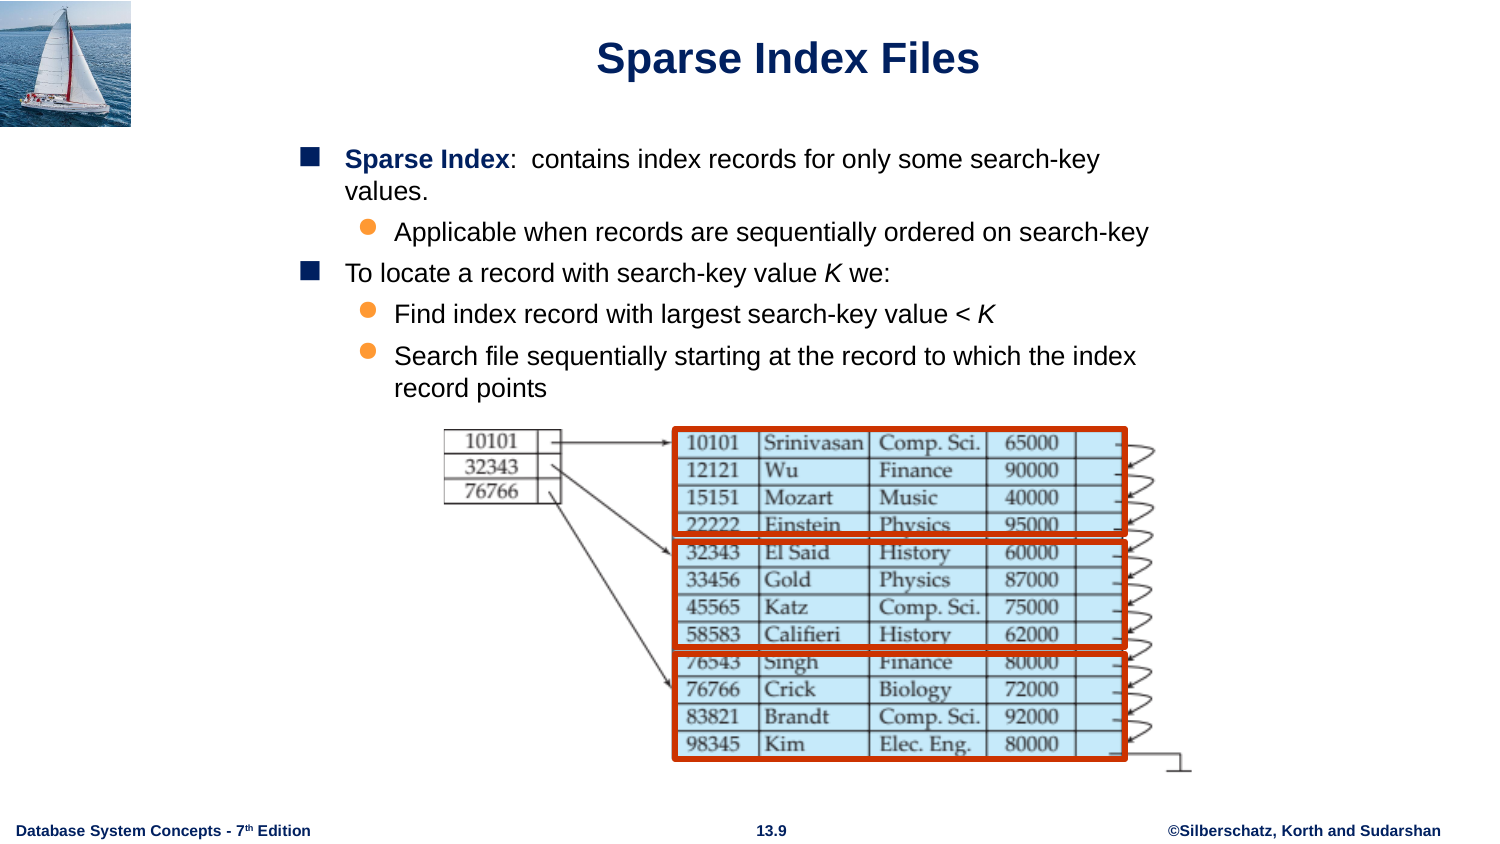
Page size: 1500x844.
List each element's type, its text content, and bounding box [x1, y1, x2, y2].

picture [0, 1, 131, 127]
list Sparse Index: contains index records for only some search-key values. Applicable when records are sequentially ordered on search-key To locate a record with search-key value K we: Find index record with largest search-key value < K Search file sequentially starting at the record to which the index record points [287, 134, 1203, 442]
picture [443, 429, 1192, 774]
title Sparse Index Files [125, 14, 1452, 90]
